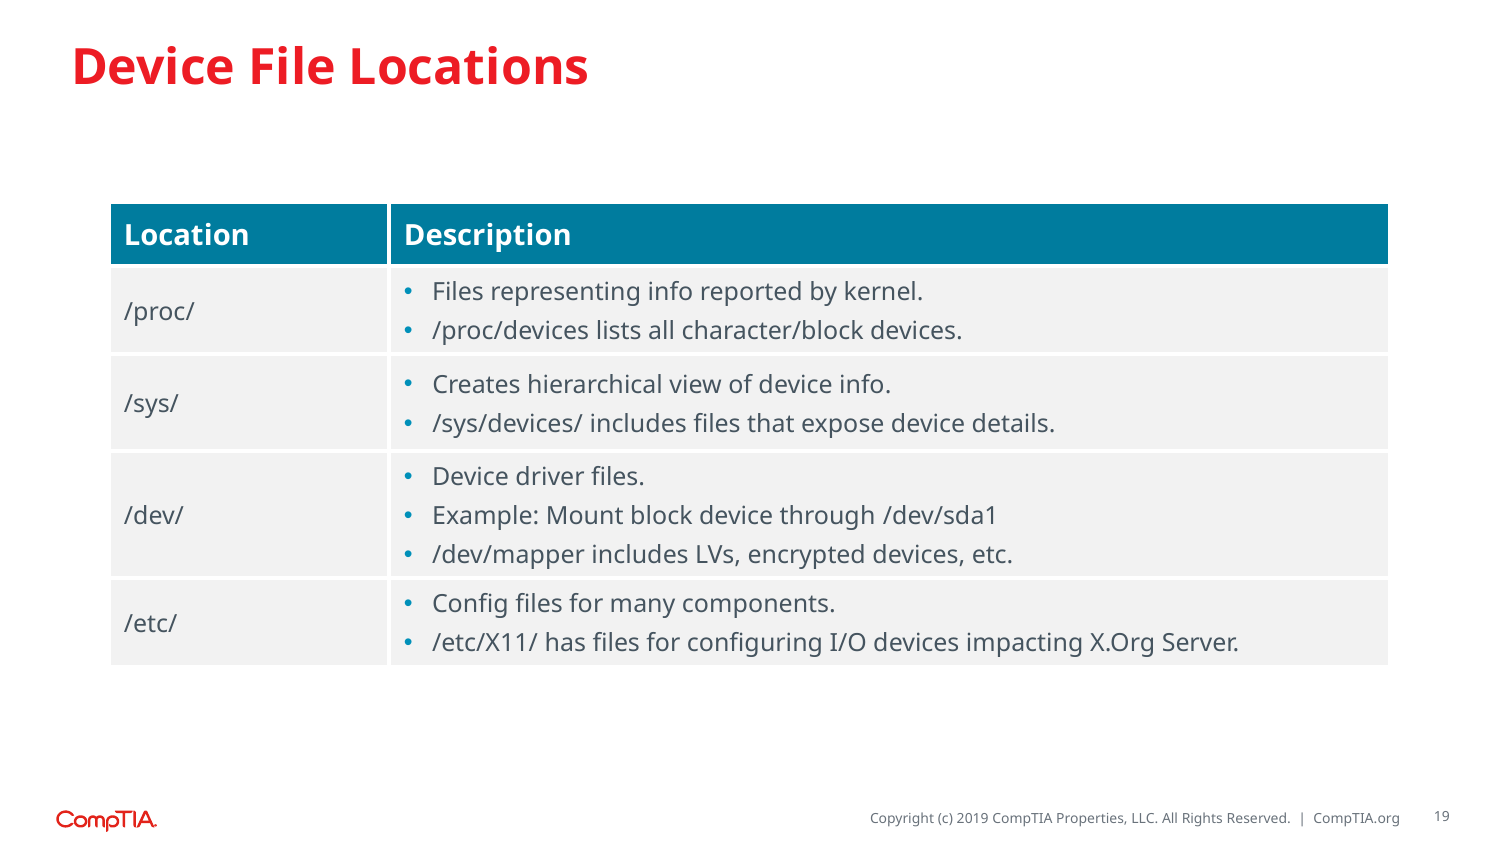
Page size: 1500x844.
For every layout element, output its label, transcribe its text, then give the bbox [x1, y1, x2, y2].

table_header Location [111, 204, 387, 264]
table_cell /etc/ [111, 580, 387, 665]
table_cell /sys/ [111, 356, 387, 449]
table_cell Config files for many components. /etc/X11/ has files for configuring I/O devices impacting X.Org Server. [391, 580, 1388, 665]
table_cell /dev/ [111, 453, 387, 576]
slide_number 19 [1407, 800, 1450, 835]
title Device File Locations [56, 12, 1444, 117]
table_cell /proc/ [111, 268, 387, 352]
table_cell Device driver files. Example: Mount block device through /dev/sda1 /dev/mapper includes LVs, encrypted devices, etc. [391, 453, 1388, 576]
table_cell Files representing info reported by kernel. /proc/devices lists all character/block devices. [391, 268, 1388, 352]
table_cell Creates hierarchical view of device info. /sys/devices/ includes files that expose device details. [391, 356, 1388, 449]
table_header Description [391, 204, 1388, 264]
